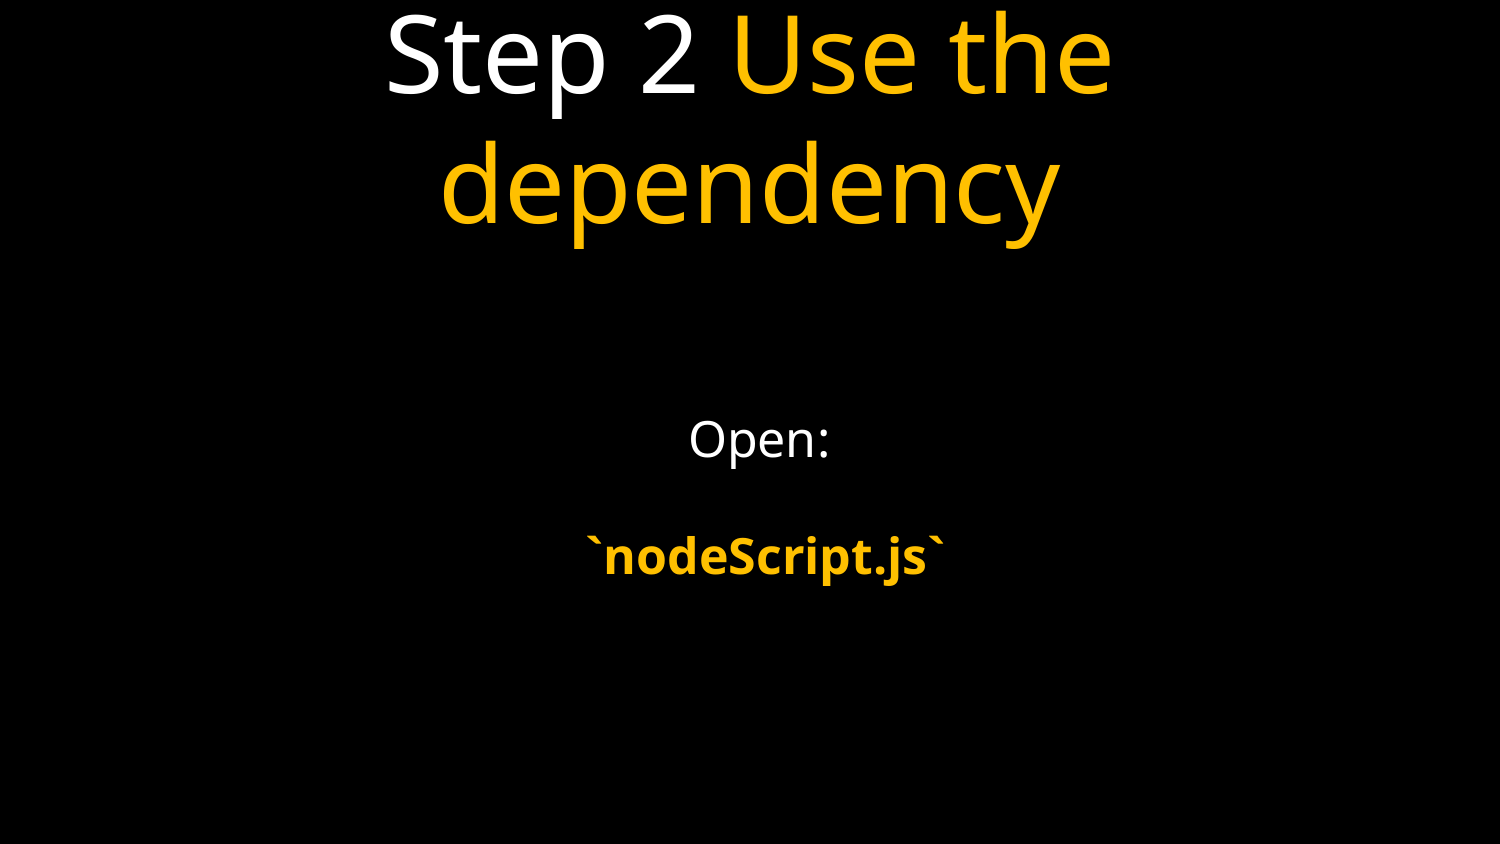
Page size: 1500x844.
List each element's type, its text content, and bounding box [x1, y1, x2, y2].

title Step 2 Use the dependency [109, 21, 1391, 209]
list Open: `nodeScript.js` [109, 224, 1391, 768]
